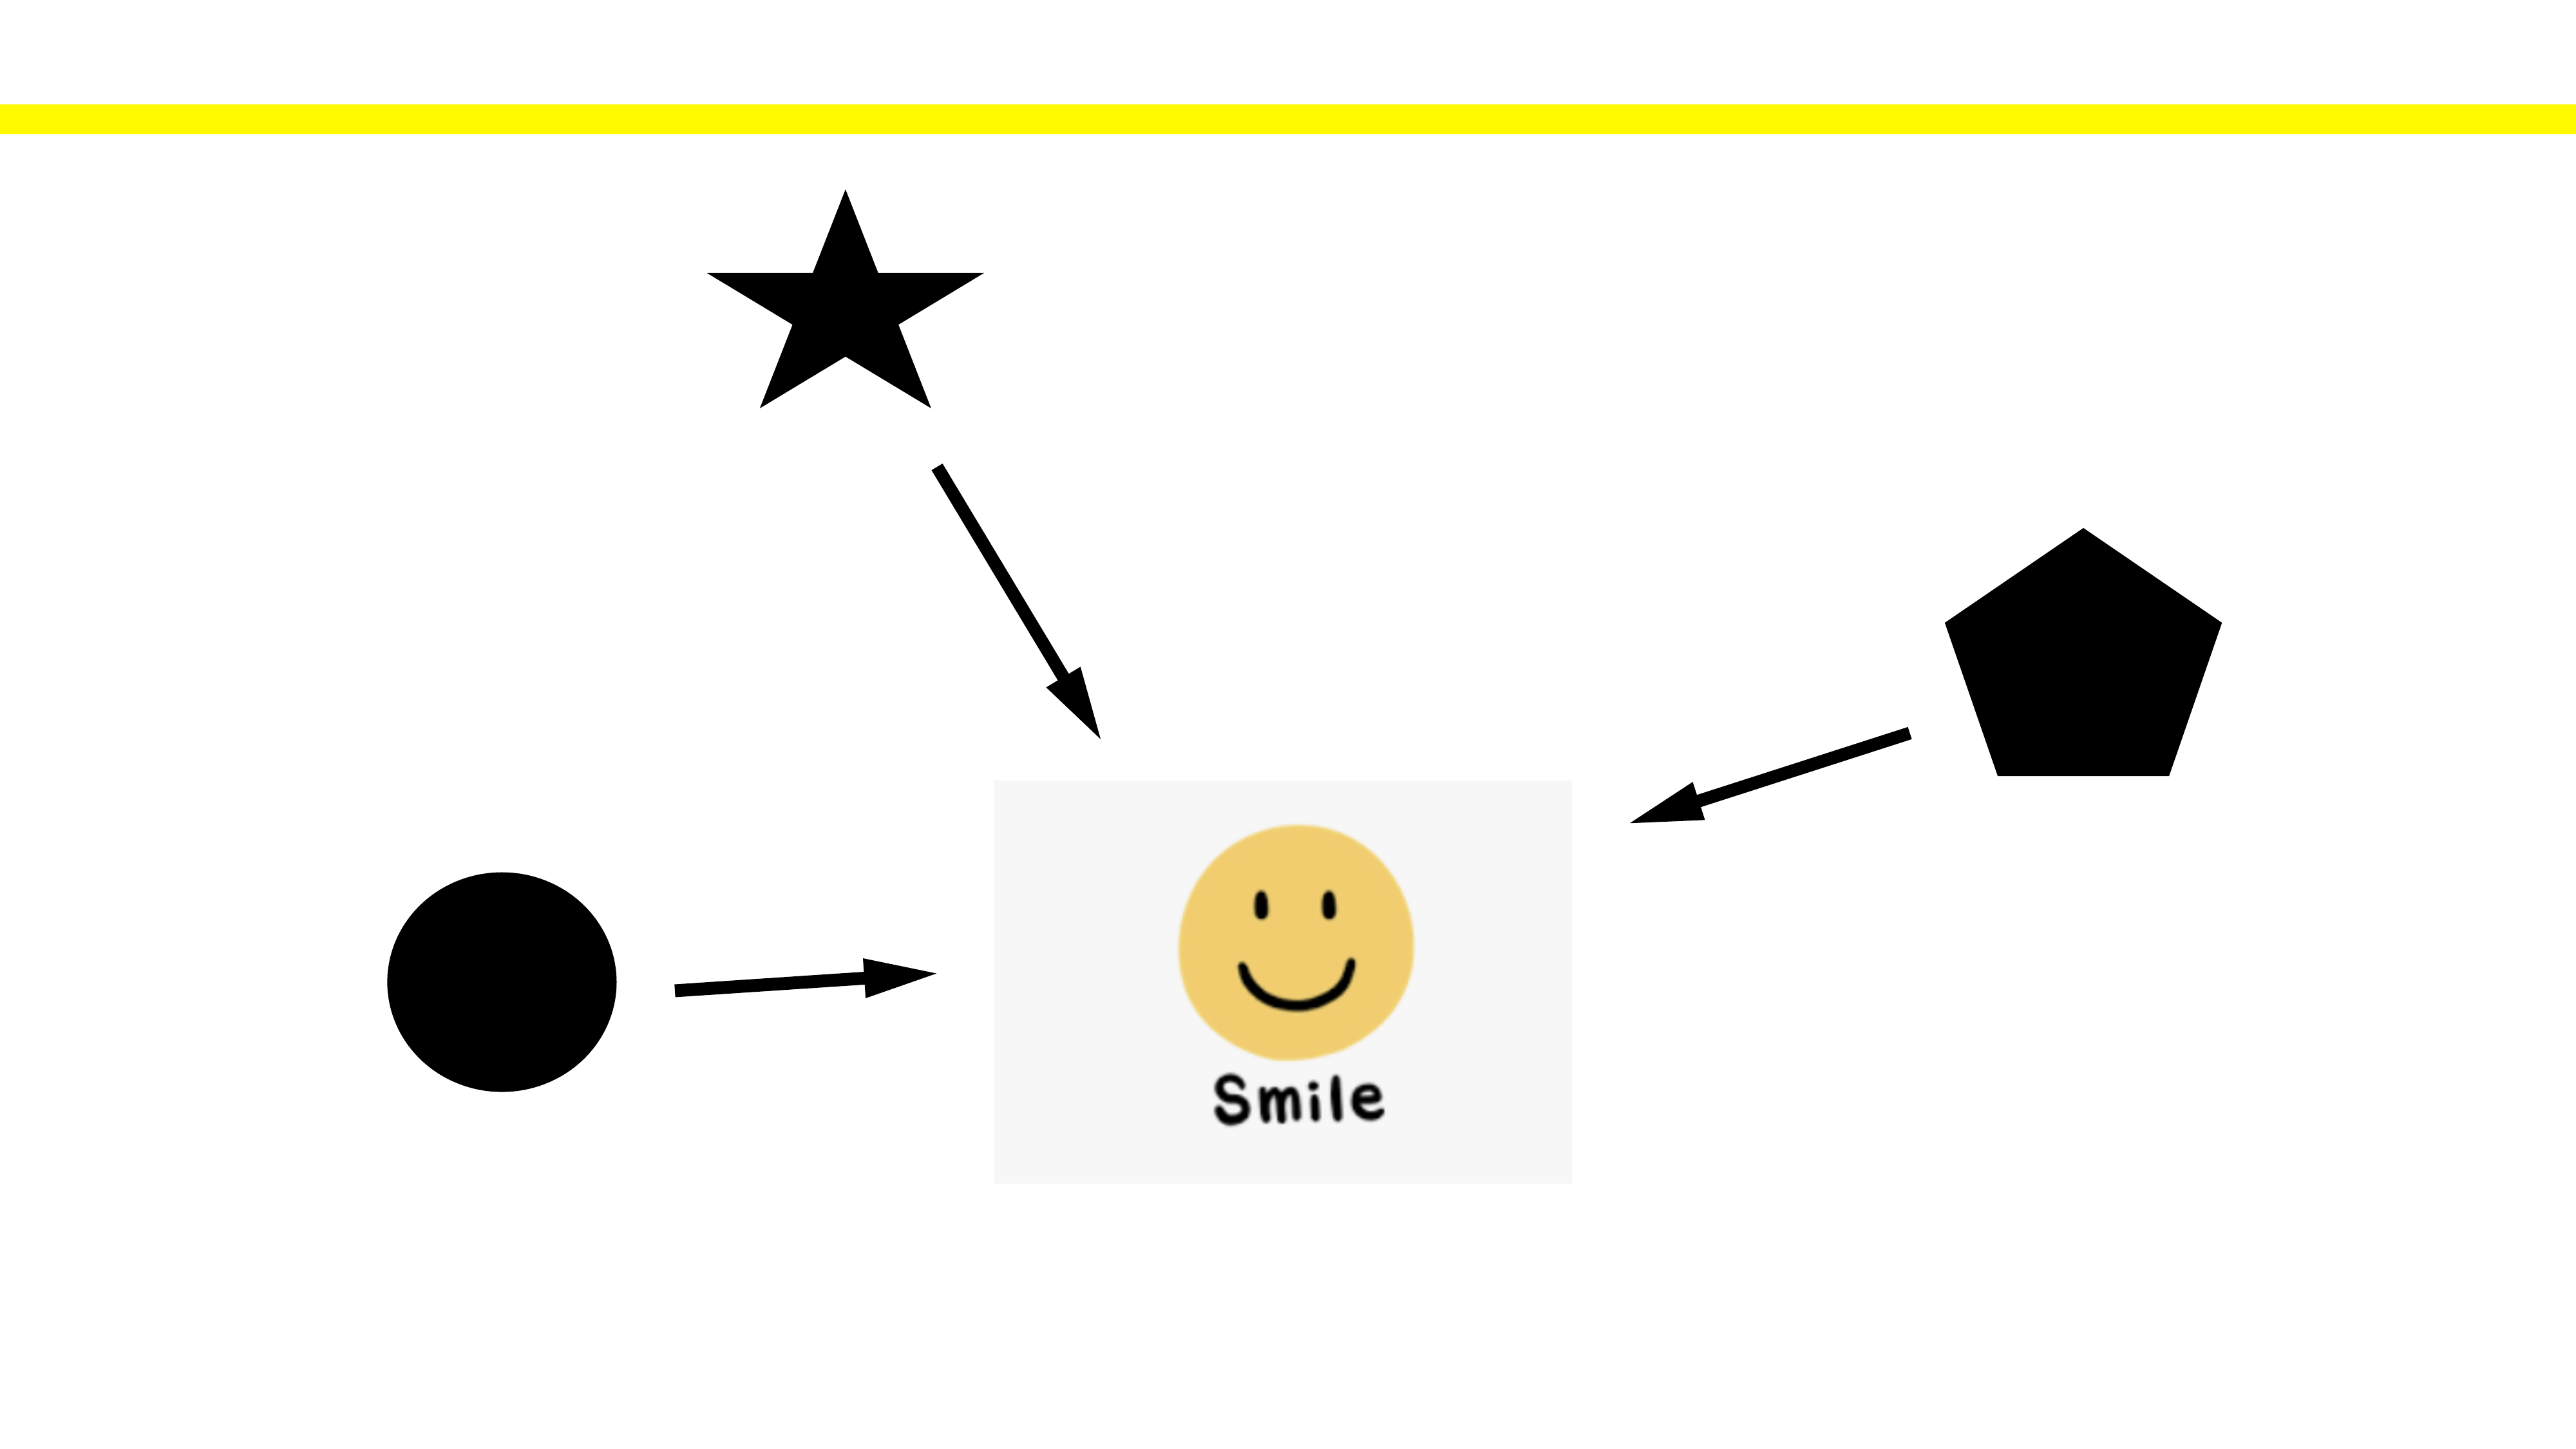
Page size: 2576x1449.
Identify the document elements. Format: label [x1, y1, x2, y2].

text_box [674, 958, 937, 999]
text_box [1629, 726, 1912, 824]
text_box [387, 872, 617, 1092]
text_box [1944, 527, 2222, 777]
text_box [706, 189, 985, 409]
picture [994, 780, 1572, 1184]
text_box [931, 463, 1101, 739]
